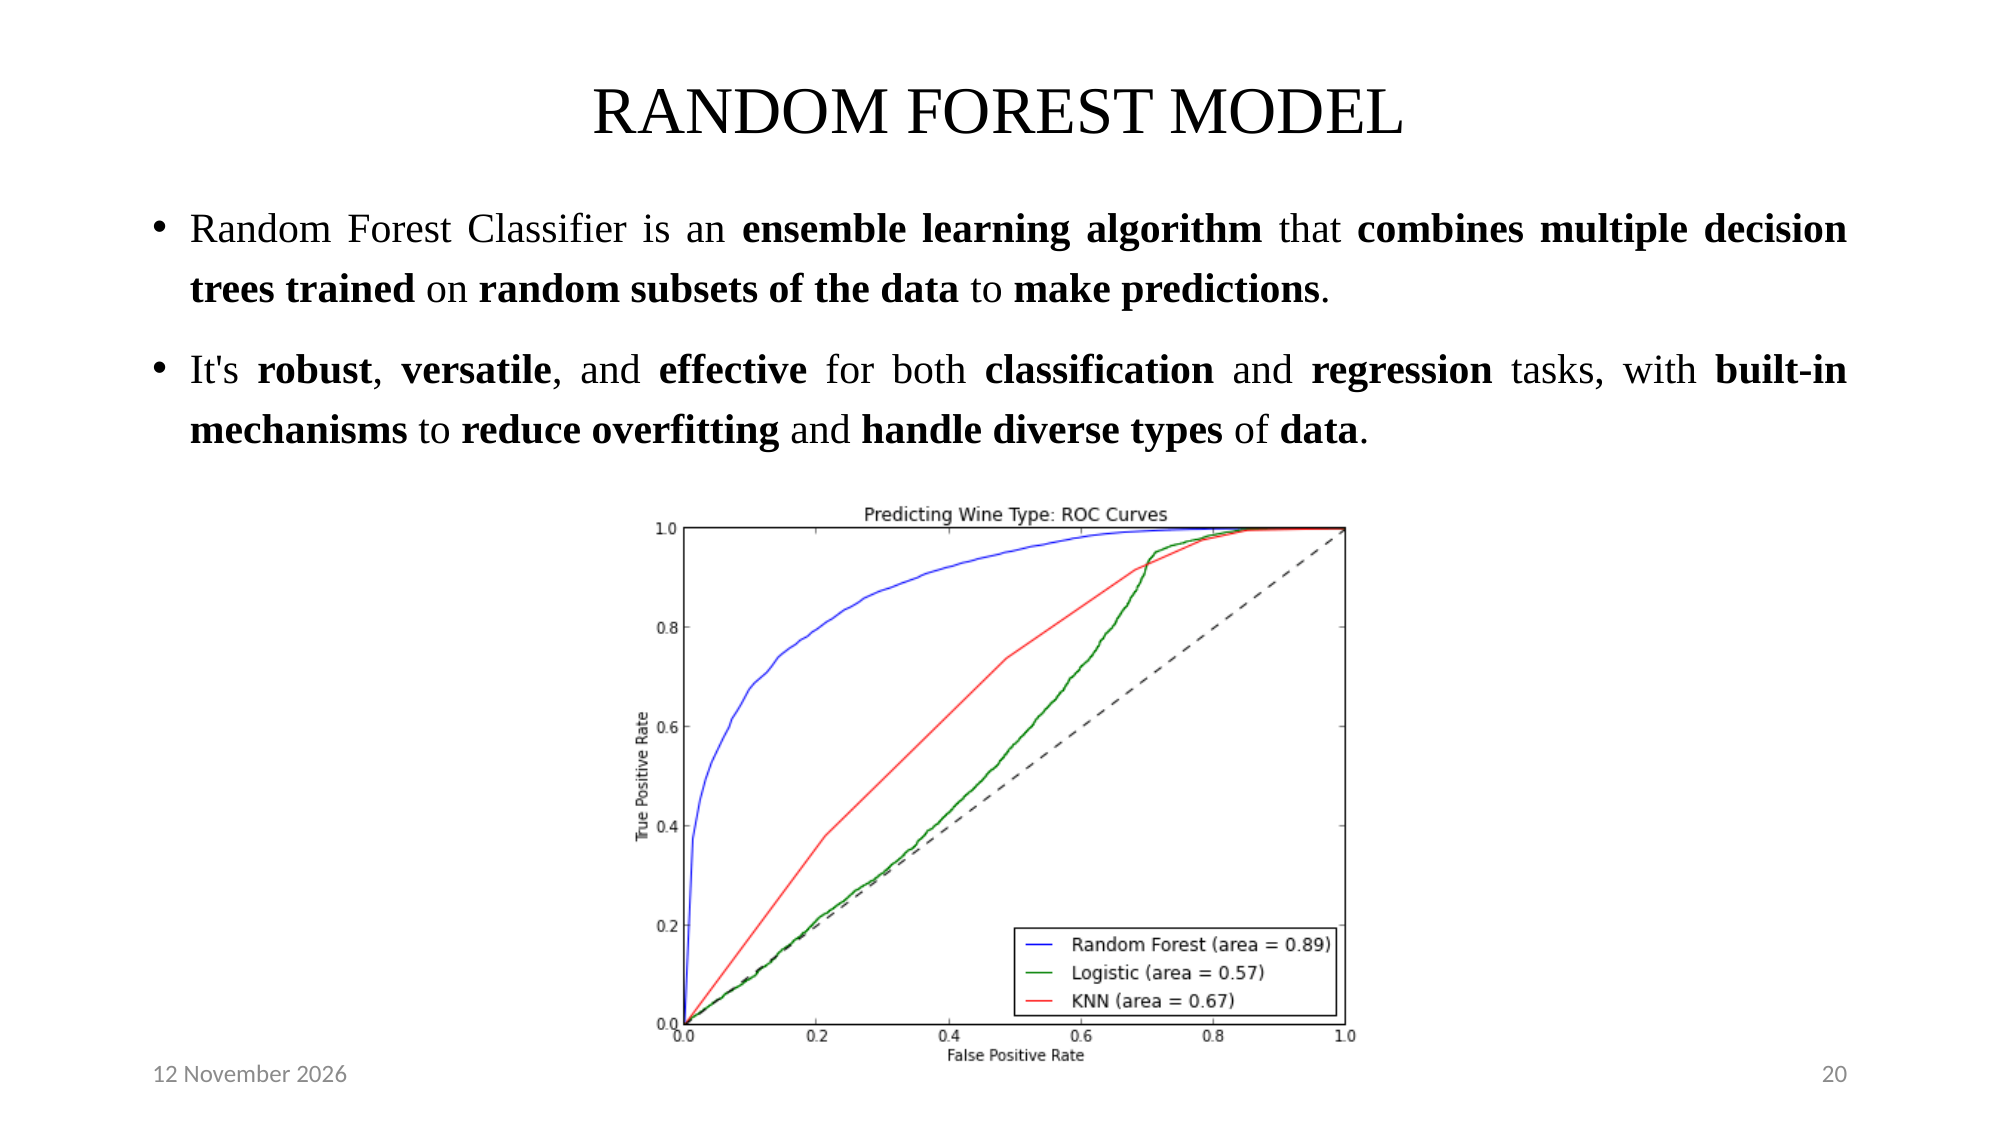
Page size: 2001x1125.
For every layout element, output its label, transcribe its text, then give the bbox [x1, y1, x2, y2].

slide_number 20 [1412, 1042, 1863, 1103]
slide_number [137, 1042, 588, 1103]
picture [633, 496, 1367, 1073]
title RANDOM FOREST MODEL [137, 3, 1863, 183]
list Random Forest Classifier is an ensemble learning algorithm that combines multiple decision trees trained on random subsets of the data to make predictions. It's robust, versatile, and effective for both classification and regression tasks, with built-in mechanisms to reduce overfitting and handle diverse types of data. [137, 183, 1863, 472]
